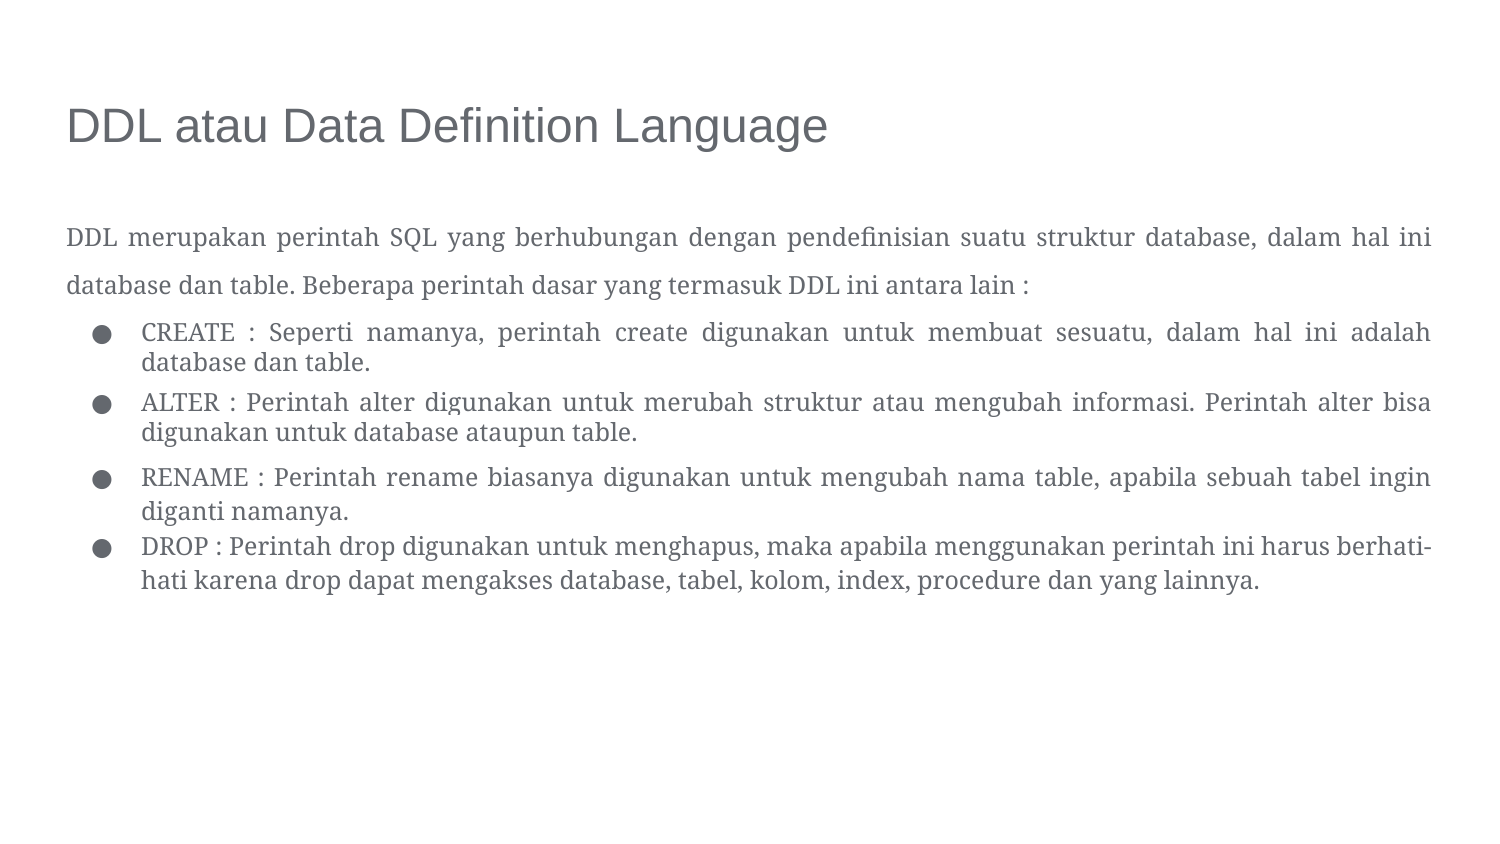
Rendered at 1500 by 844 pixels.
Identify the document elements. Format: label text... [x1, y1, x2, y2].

list DDL merupakan perintah SQL yang berhubungan dengan pendefinisian suatu struktur database, dalam hal ini database dan table. Beberapa perintah dasar yang termasuk DDL ini antara lain : CREATE : Seperti namanya, perintah create digunakan untuk membuat sesuatu, dalam hal ini adalah database dan table. ALTER : Perintah alter digunakan untuk merubah struktur atau mengubah informasi. Perintah alter bisa digunakan untuk database ataupun table. RENAME : Perintah rename biasanya digunakan untuk mengubah nama table, apabila sebuah tabel ingin diganti namanya. DROP : Perintah drop digunakan untuk menghapus, maka apabila menggunakan perintah ini harus berhati-hati karena drop dapat mengakses database, tabel, kolom, index, procedure dan yang lainnya. [51, 189, 1449, 750]
title DDL atau Data Definition Language [51, 72, 1449, 167]
